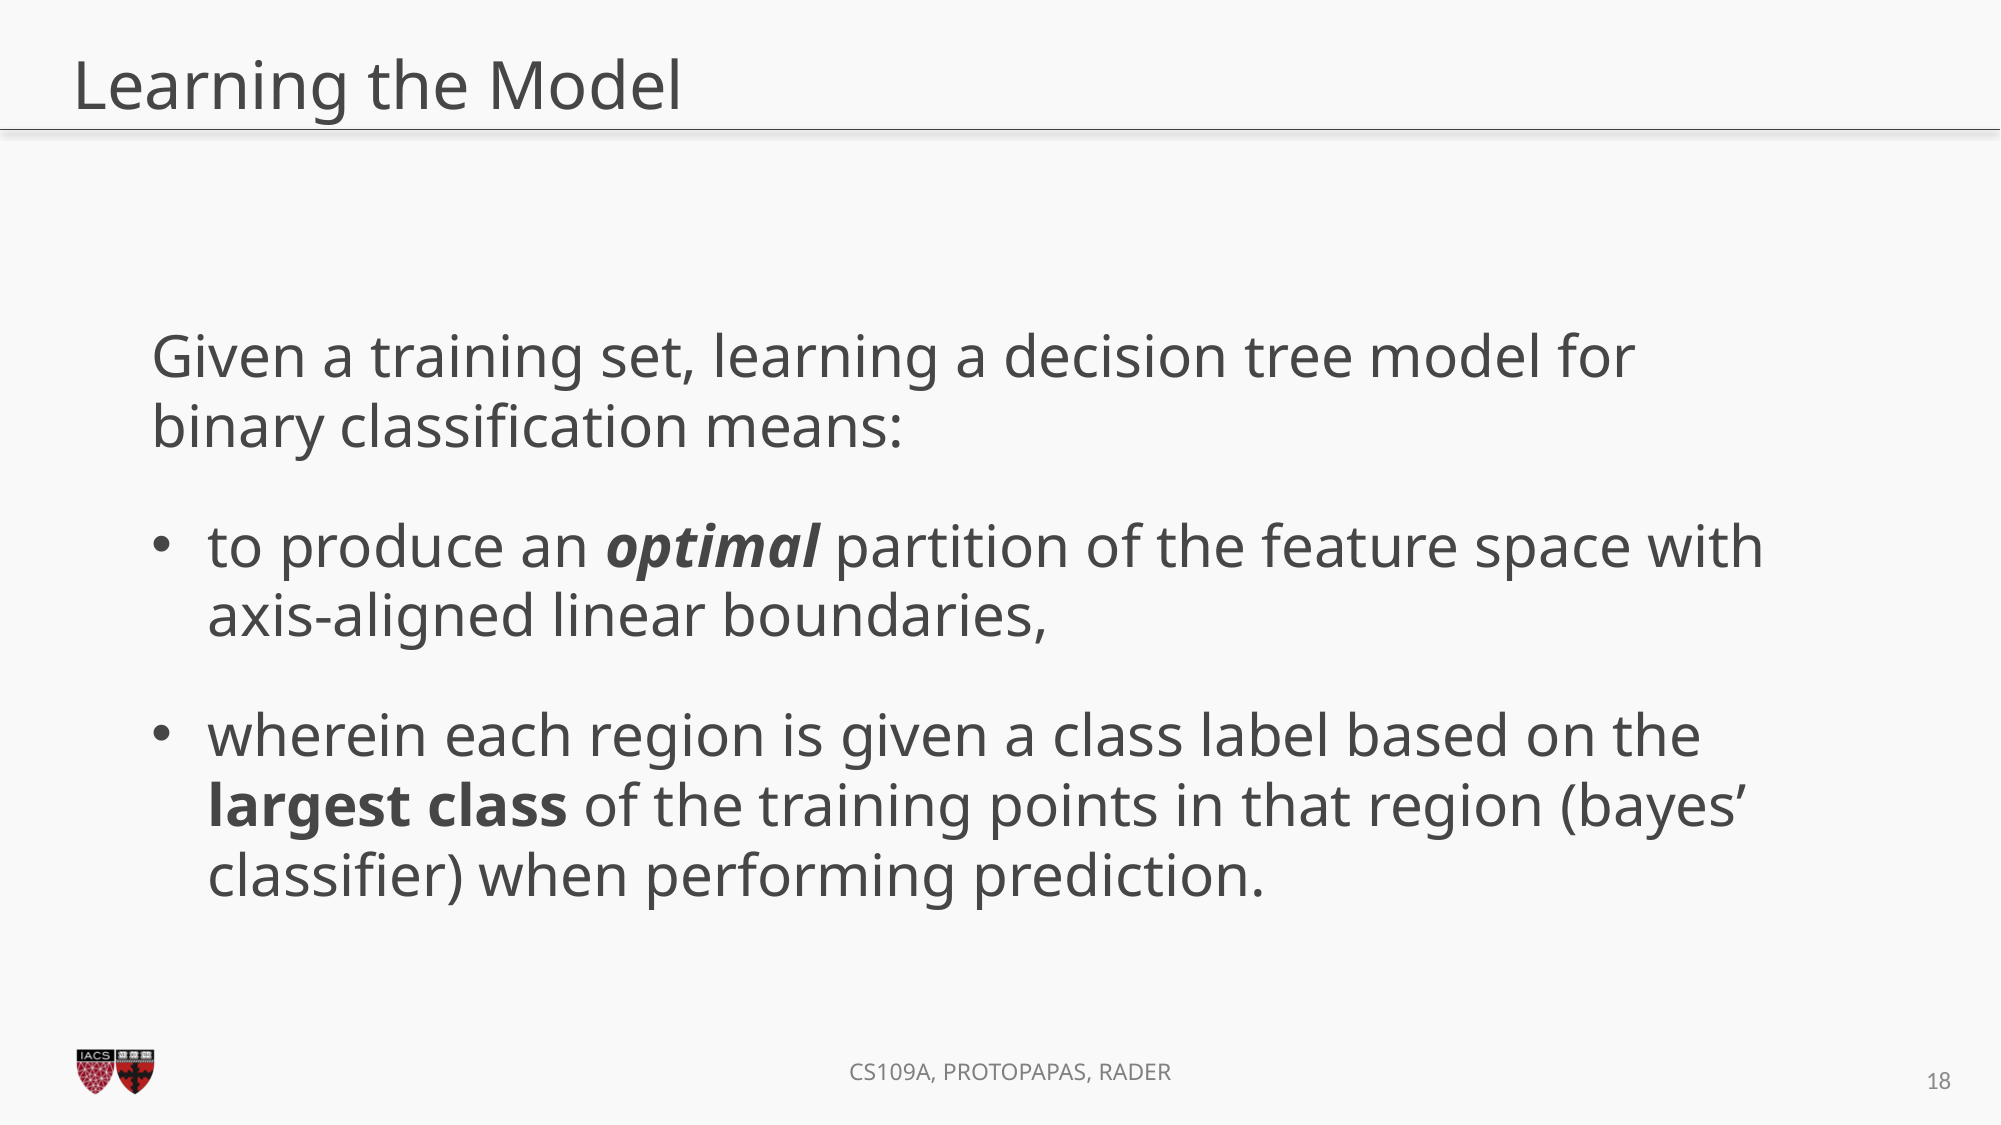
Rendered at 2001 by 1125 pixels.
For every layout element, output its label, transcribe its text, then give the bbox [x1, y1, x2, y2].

slide_number 18 [1500, 1050, 1967, 1110]
picture [75, 1049, 155, 1095]
list Given a training set, learning a decision tree model for binary classification means: to produce an optimal partition of the feature space with axis-aligned linear boundaries, wherein each region is given a class label based on the largest class of the training points in that region (bayes’ classifier) when performing prediction. [136, 312, 1831, 659]
title Learning the Model [57, 35, 1943, 162]
